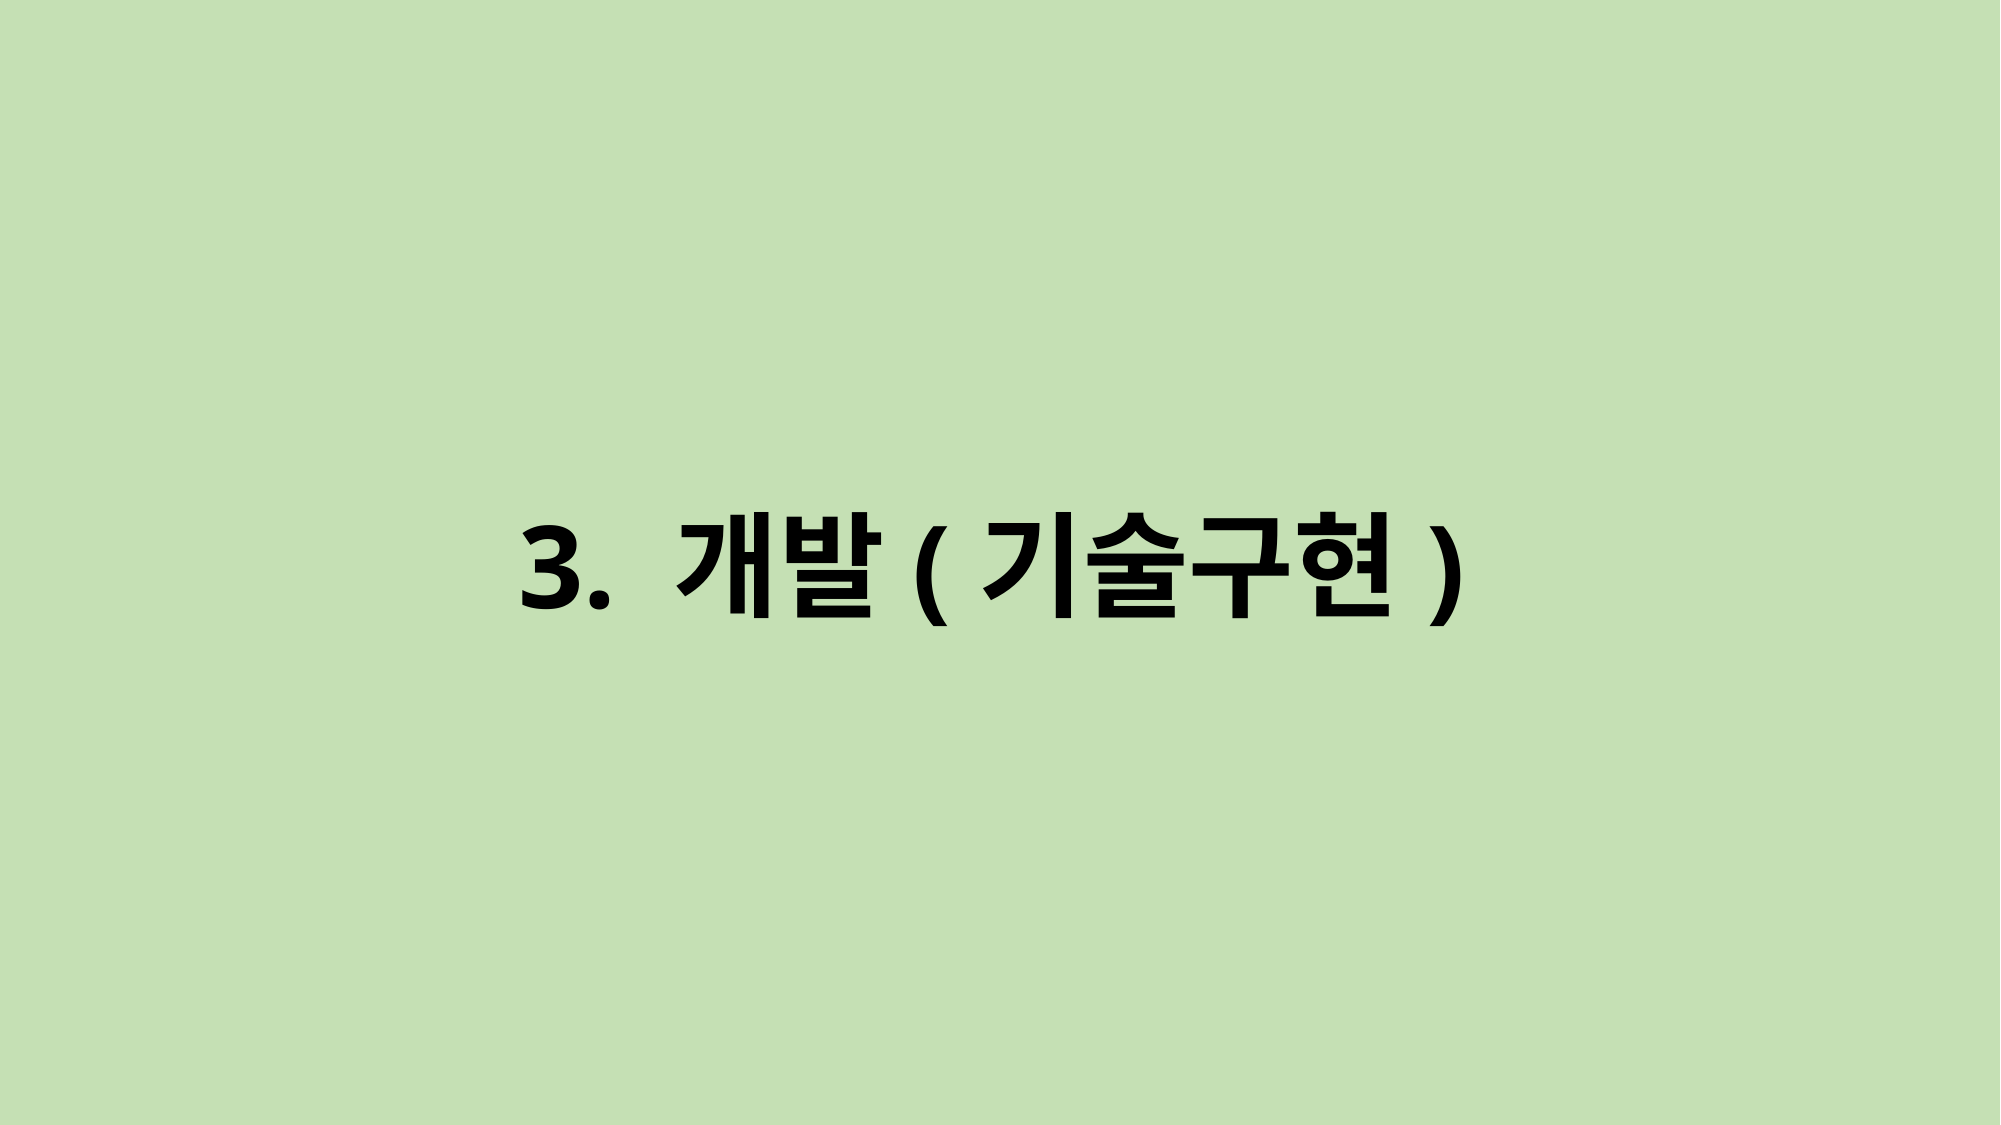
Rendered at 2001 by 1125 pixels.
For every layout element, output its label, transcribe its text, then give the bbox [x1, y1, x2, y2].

text_box 3. 개발(기술구현) [0, 0, 2000, 1125]
